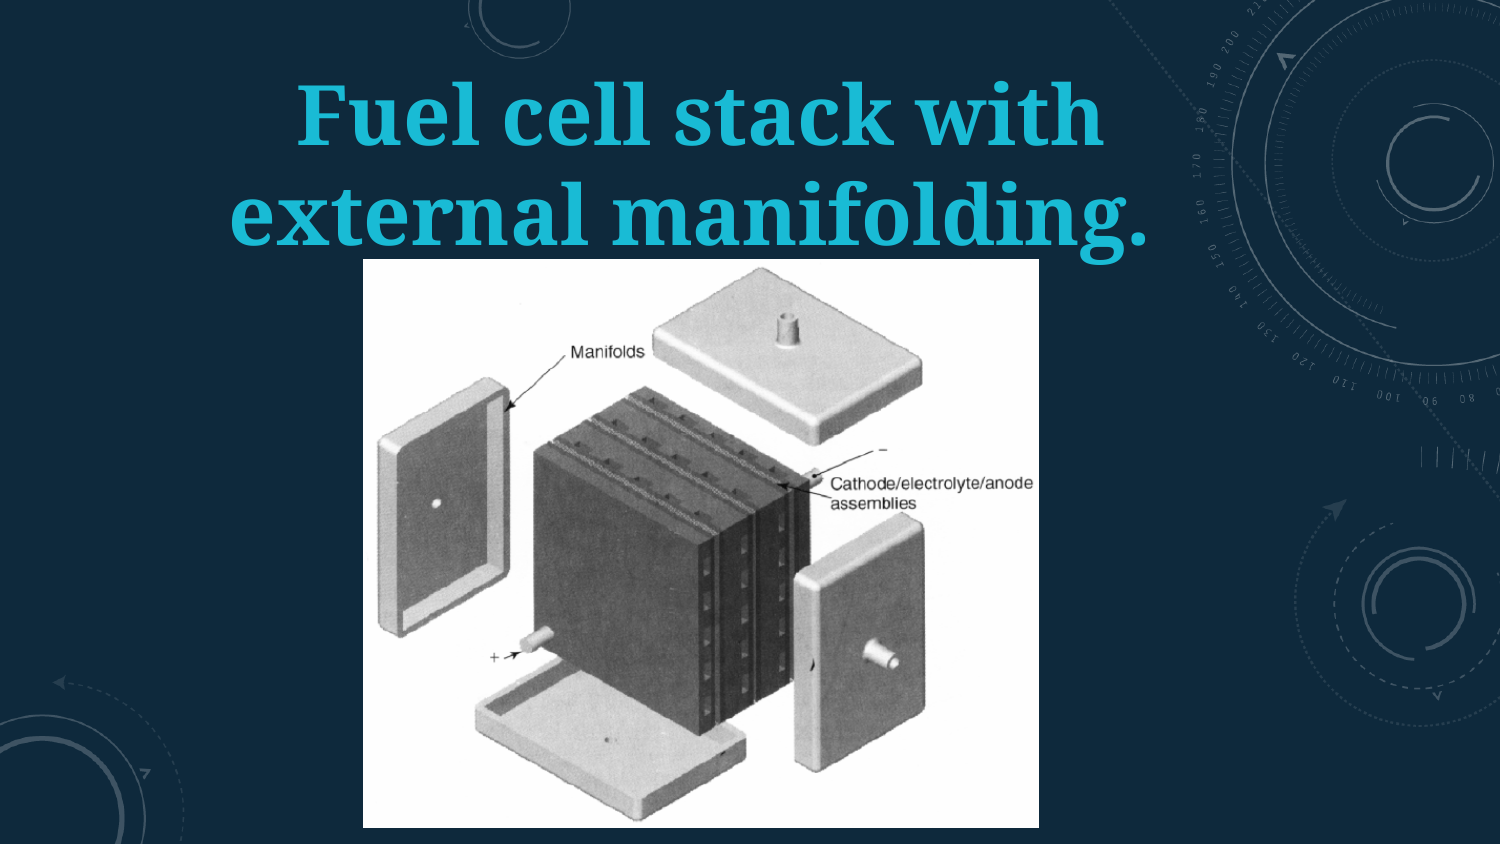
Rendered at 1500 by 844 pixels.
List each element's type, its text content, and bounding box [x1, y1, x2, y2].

picture [0, 0, 1500, 844]
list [363, 259, 1039, 828]
title Fuel cell stack with external manifolding. [126, 46, 1277, 279]
